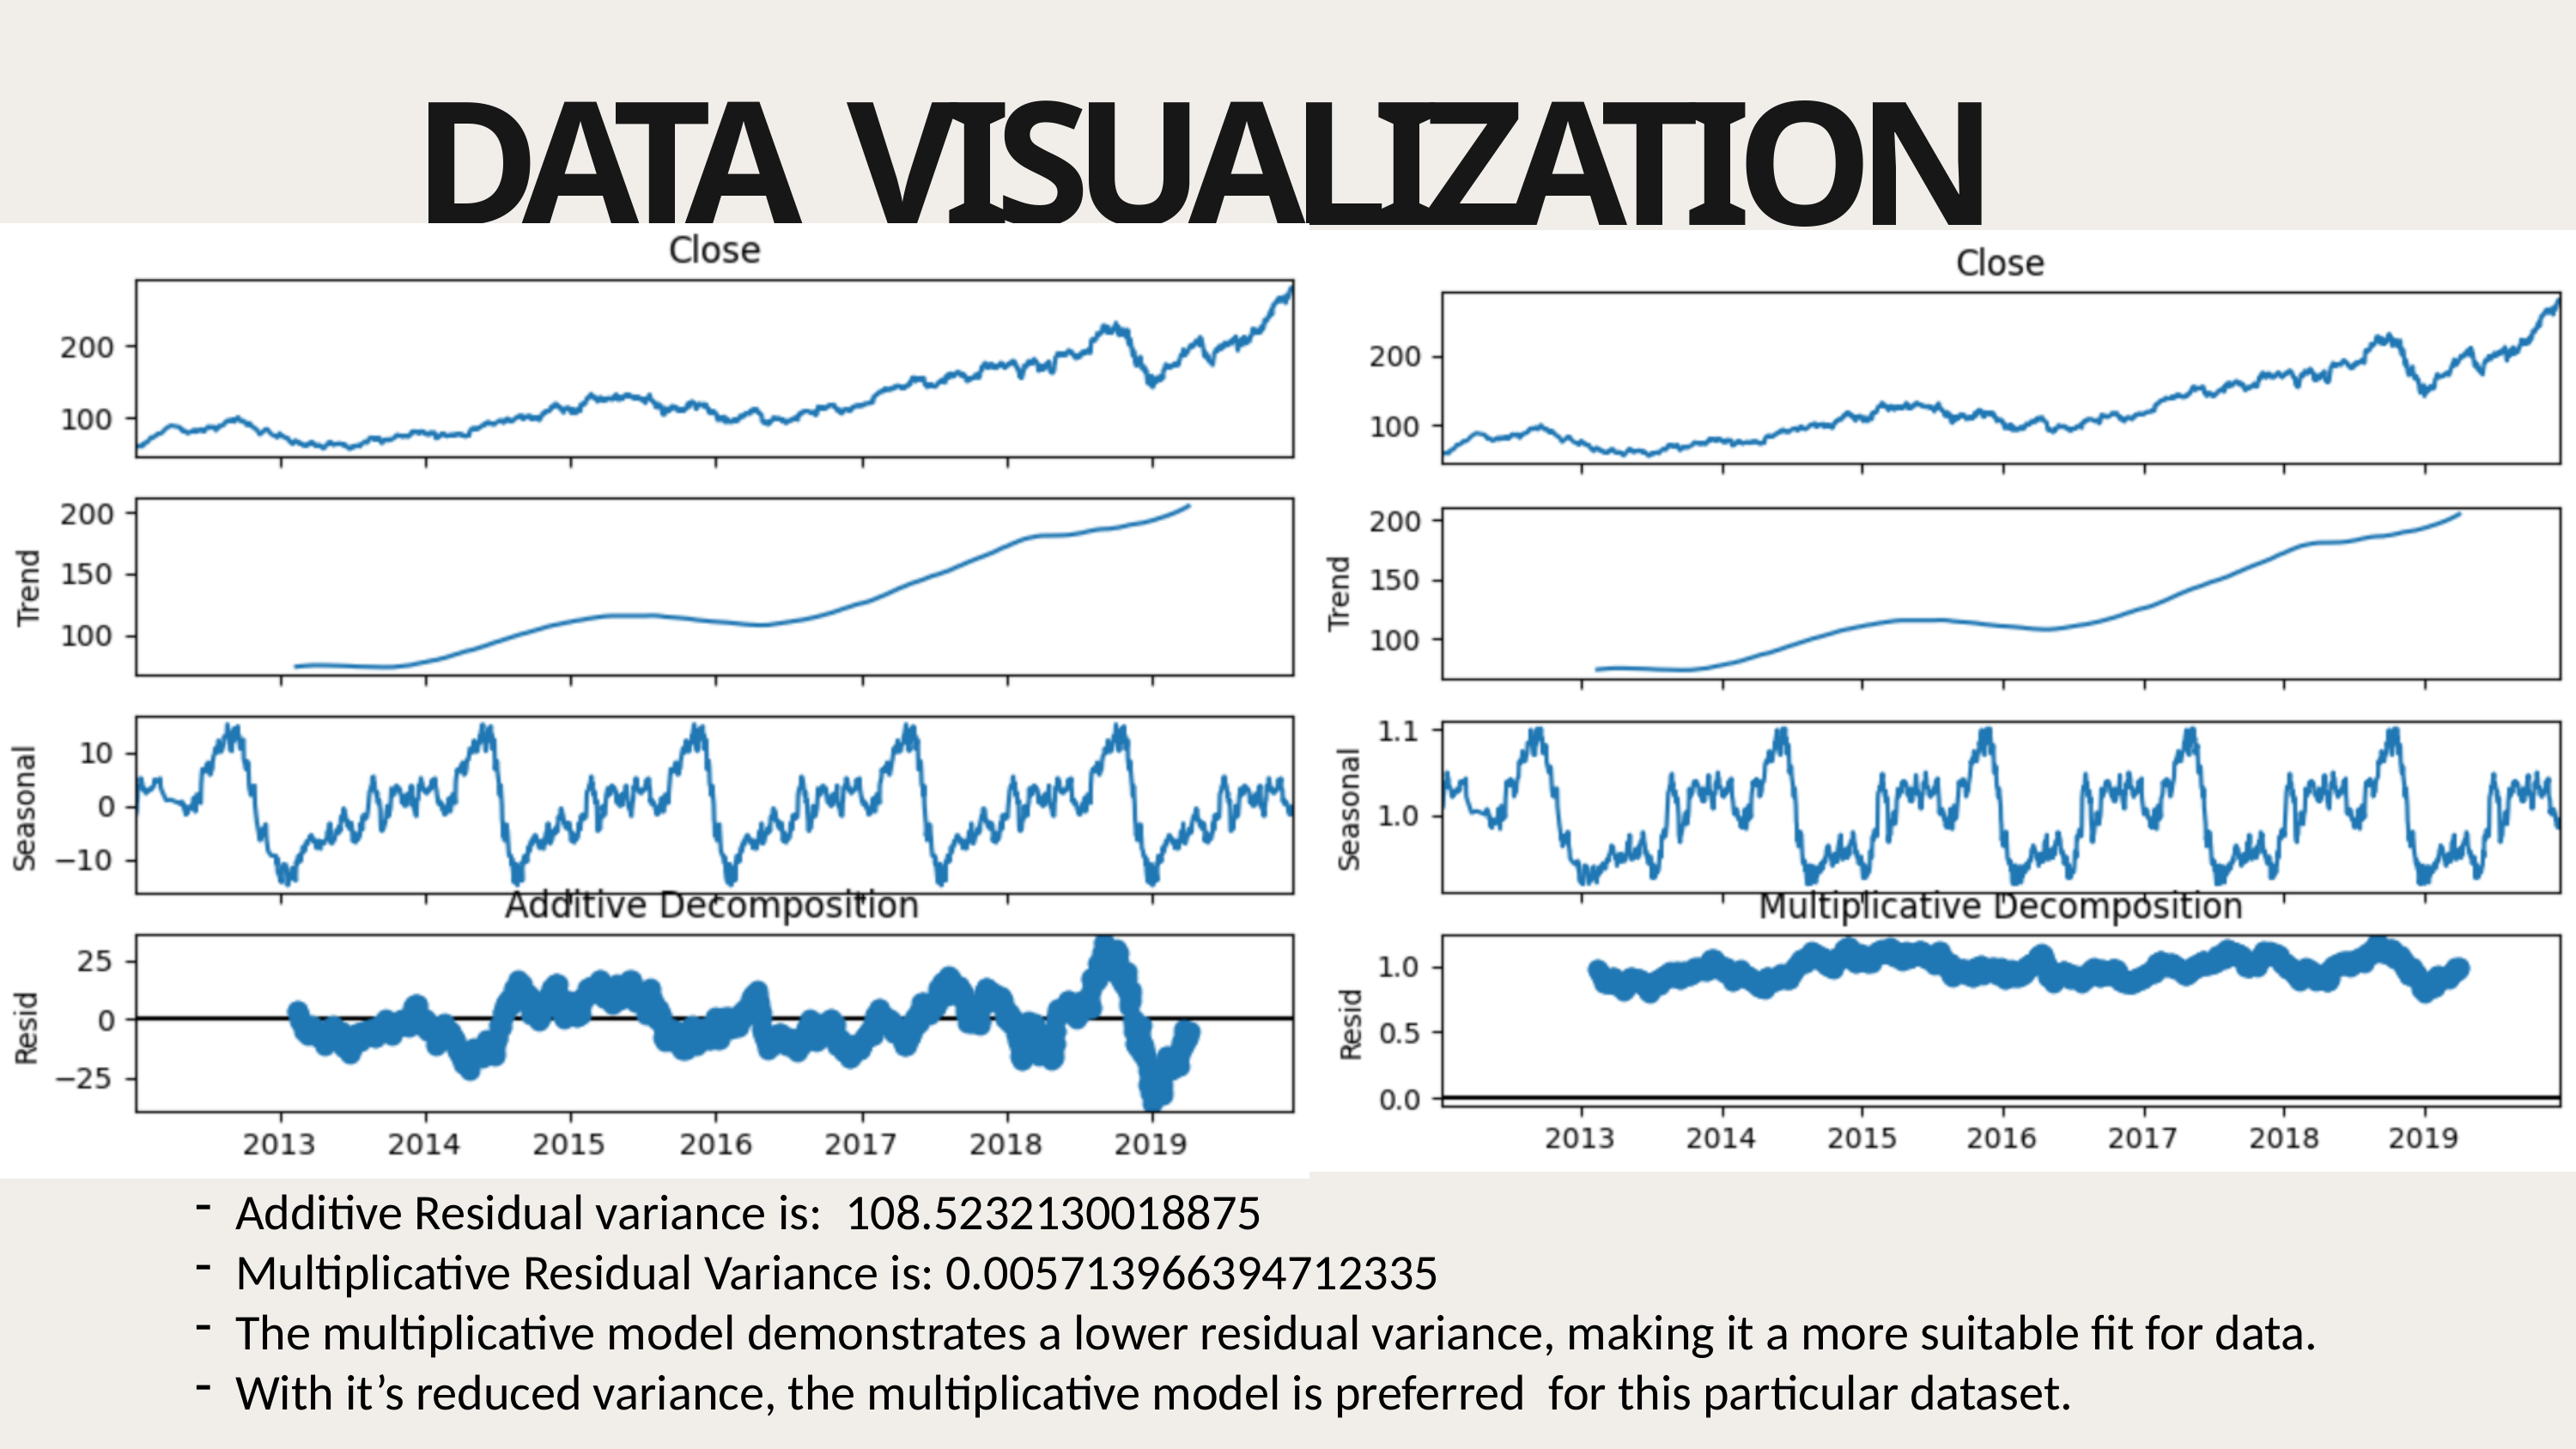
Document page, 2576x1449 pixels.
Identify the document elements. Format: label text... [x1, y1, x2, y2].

text_box Additive Residual variance is: 108.5232130018875 Multiplicative Residual Variance is: 0.005713966394712335 The multiplicative model demonstrates a lower residual variance, making it a more suitable fit for data. With it’s reduced variance, the multiplicative model is preferred for this particular dataset. [182, 1178, 2576, 1449]
picture [0, 222, 2576, 1179]
text_box DATA VISUALIZATION [413, 37, 2163, 229]
